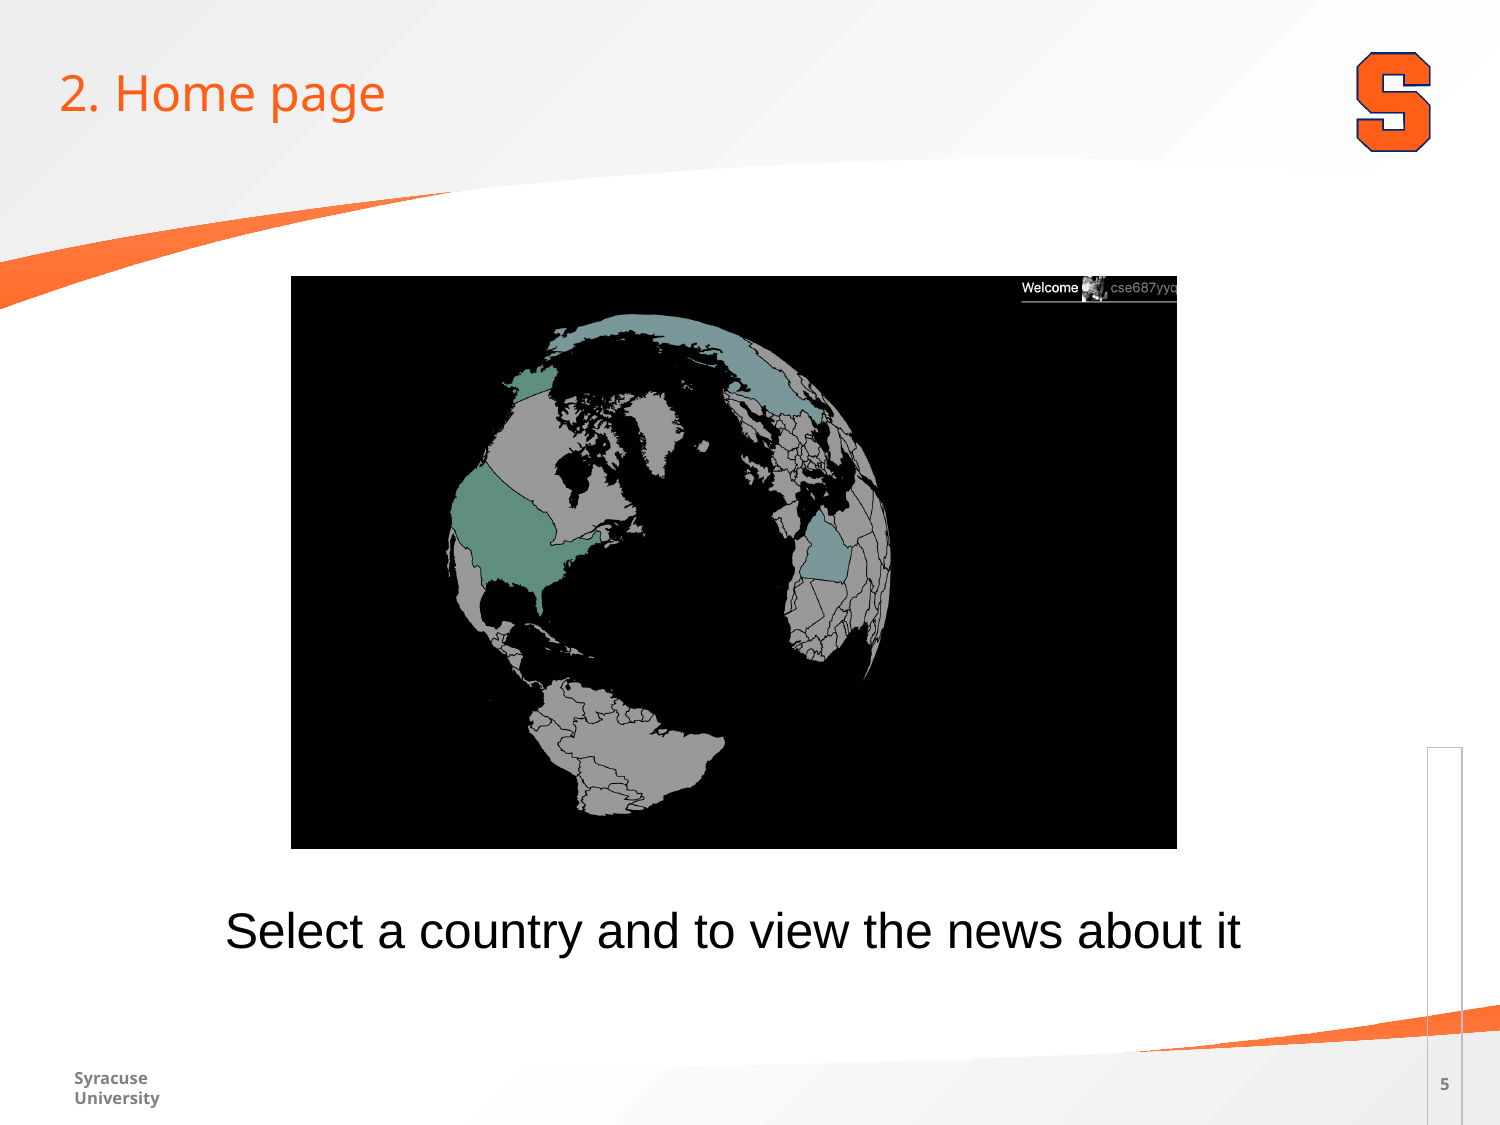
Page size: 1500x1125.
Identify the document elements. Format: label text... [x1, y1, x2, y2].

picture [1343, 52, 1444, 152]
slide_number ‹#› [1427, 747, 1463, 1125]
text_box Select a country and to view the news about it [217, 890, 1252, 966]
picture [291, 276, 1177, 849]
title 2. Home page [59, 60, 1410, 149]
